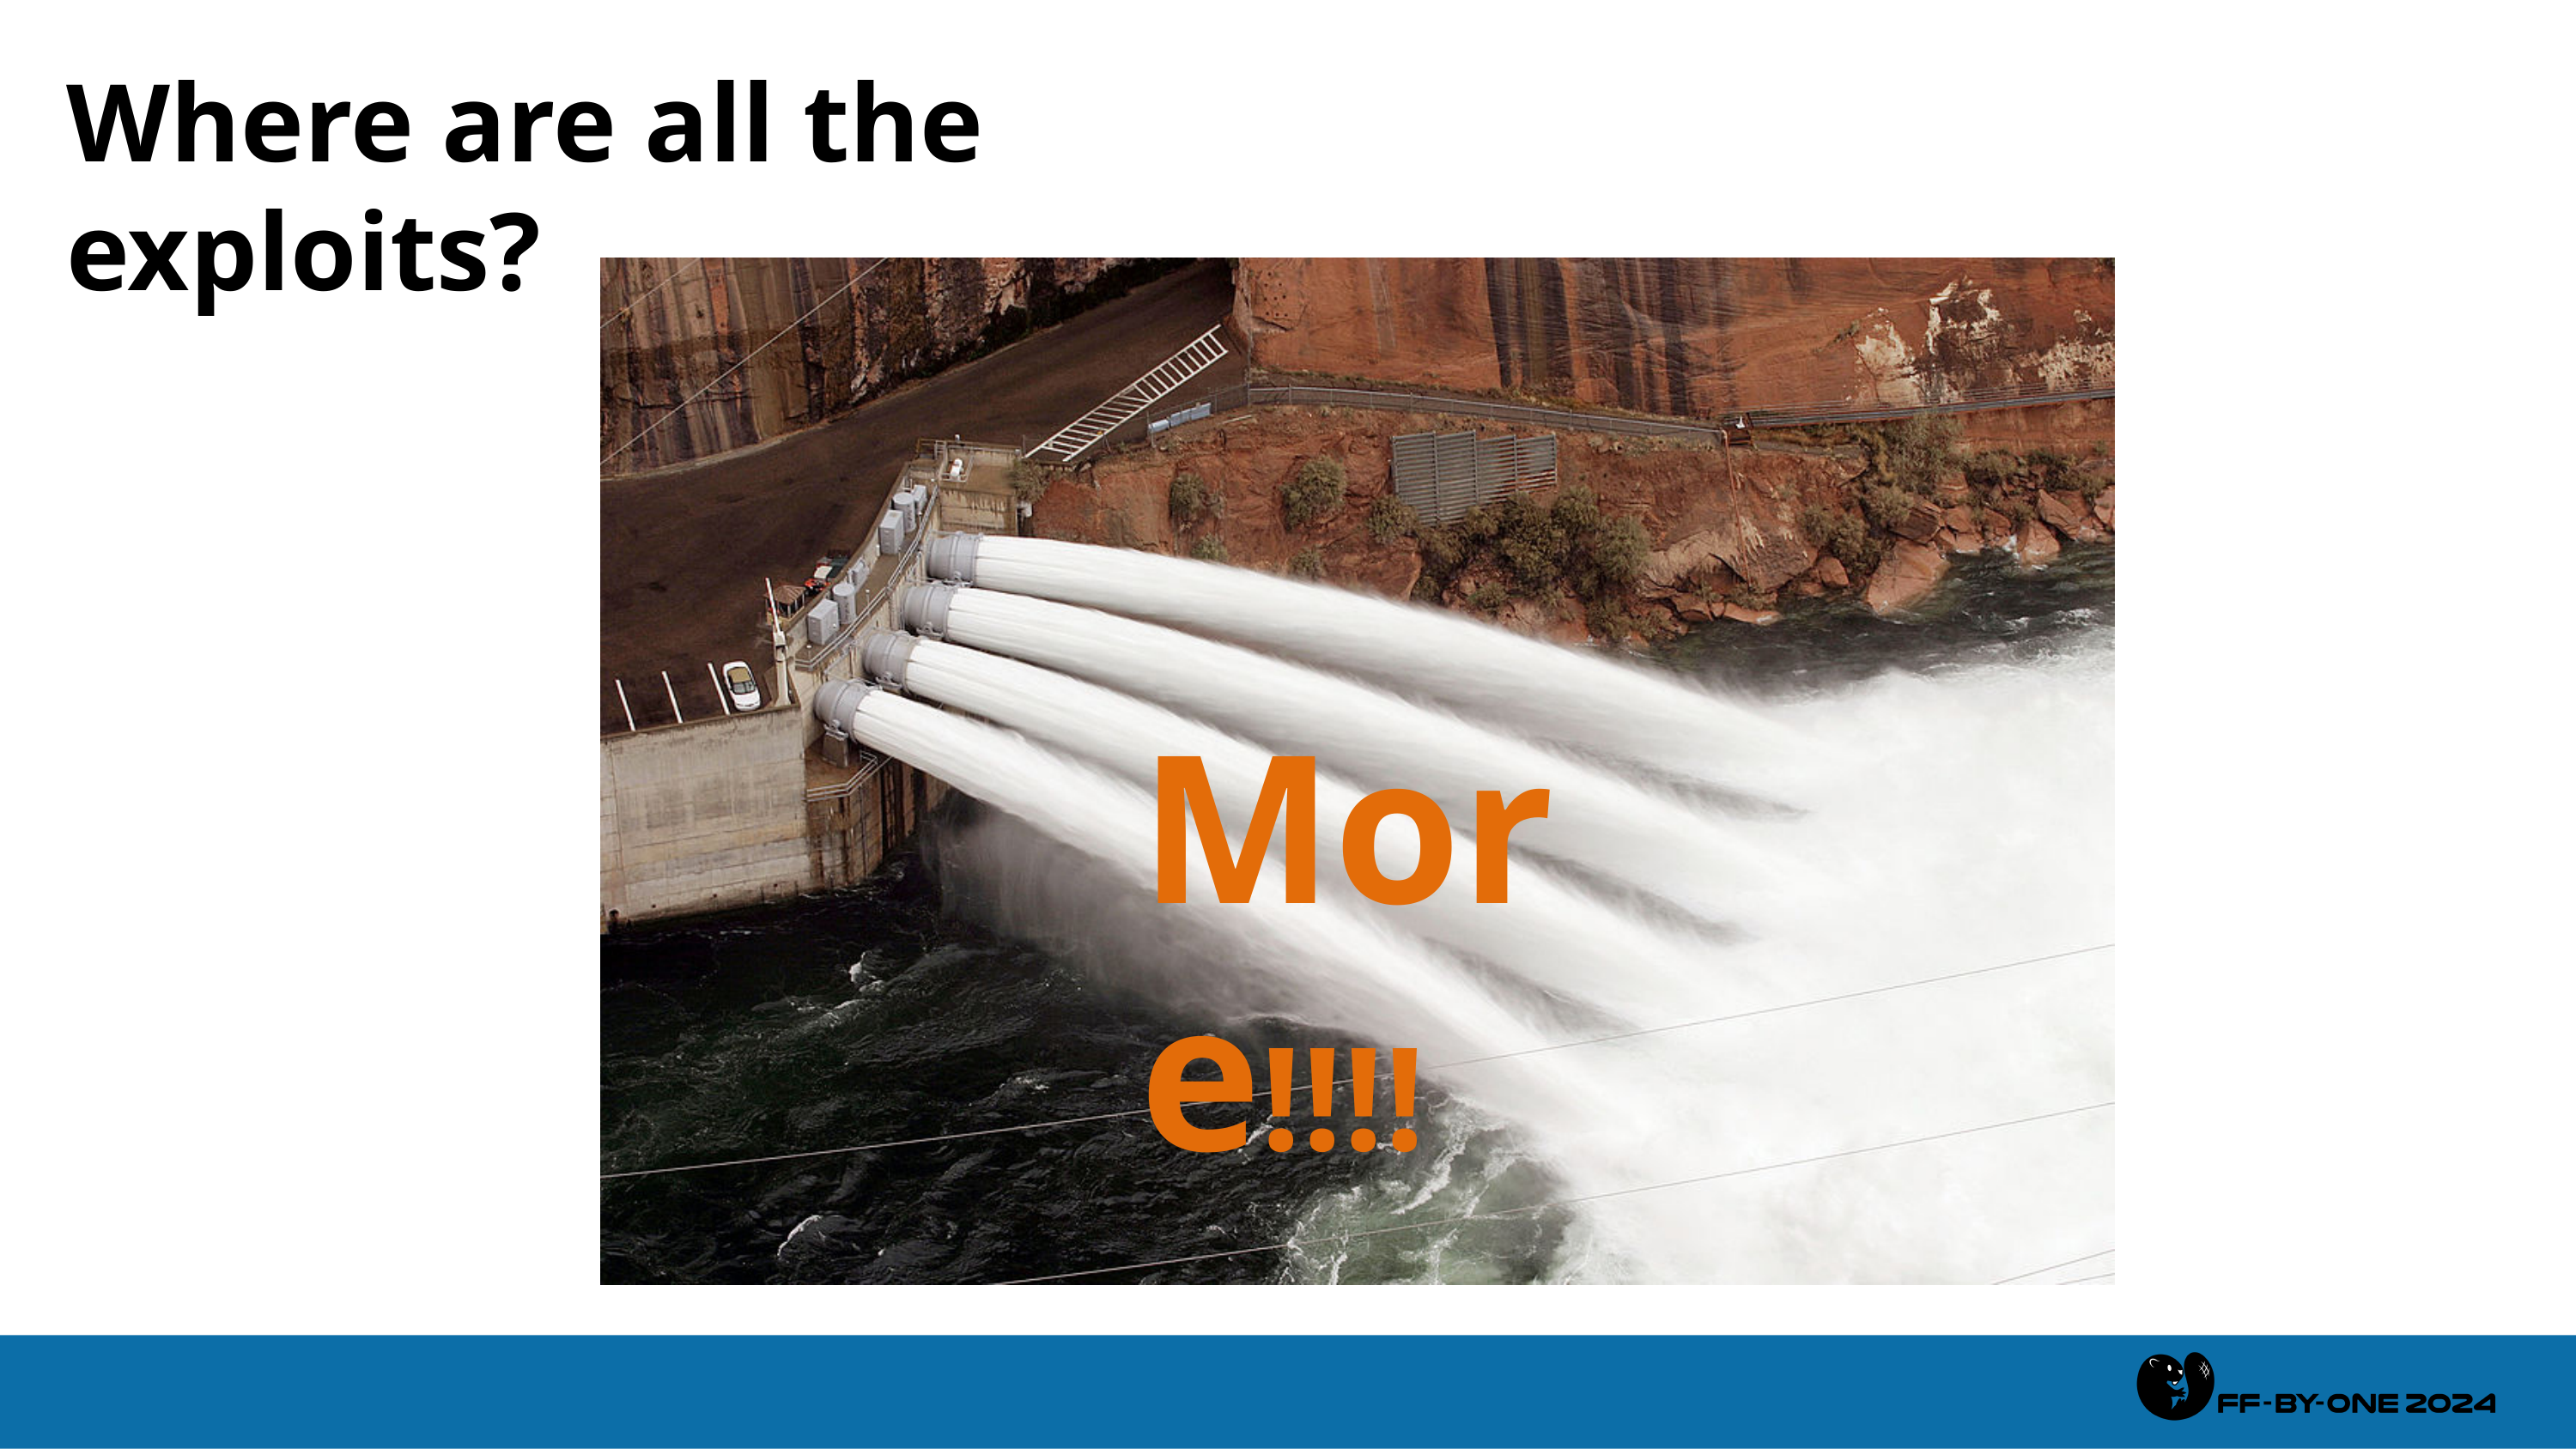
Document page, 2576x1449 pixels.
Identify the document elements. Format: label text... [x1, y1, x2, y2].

text_box Where are all the exploits? [53, 48, 1072, 319]
picture [600, 258, 2115, 1286]
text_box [0, 1327, 2576, 1449]
